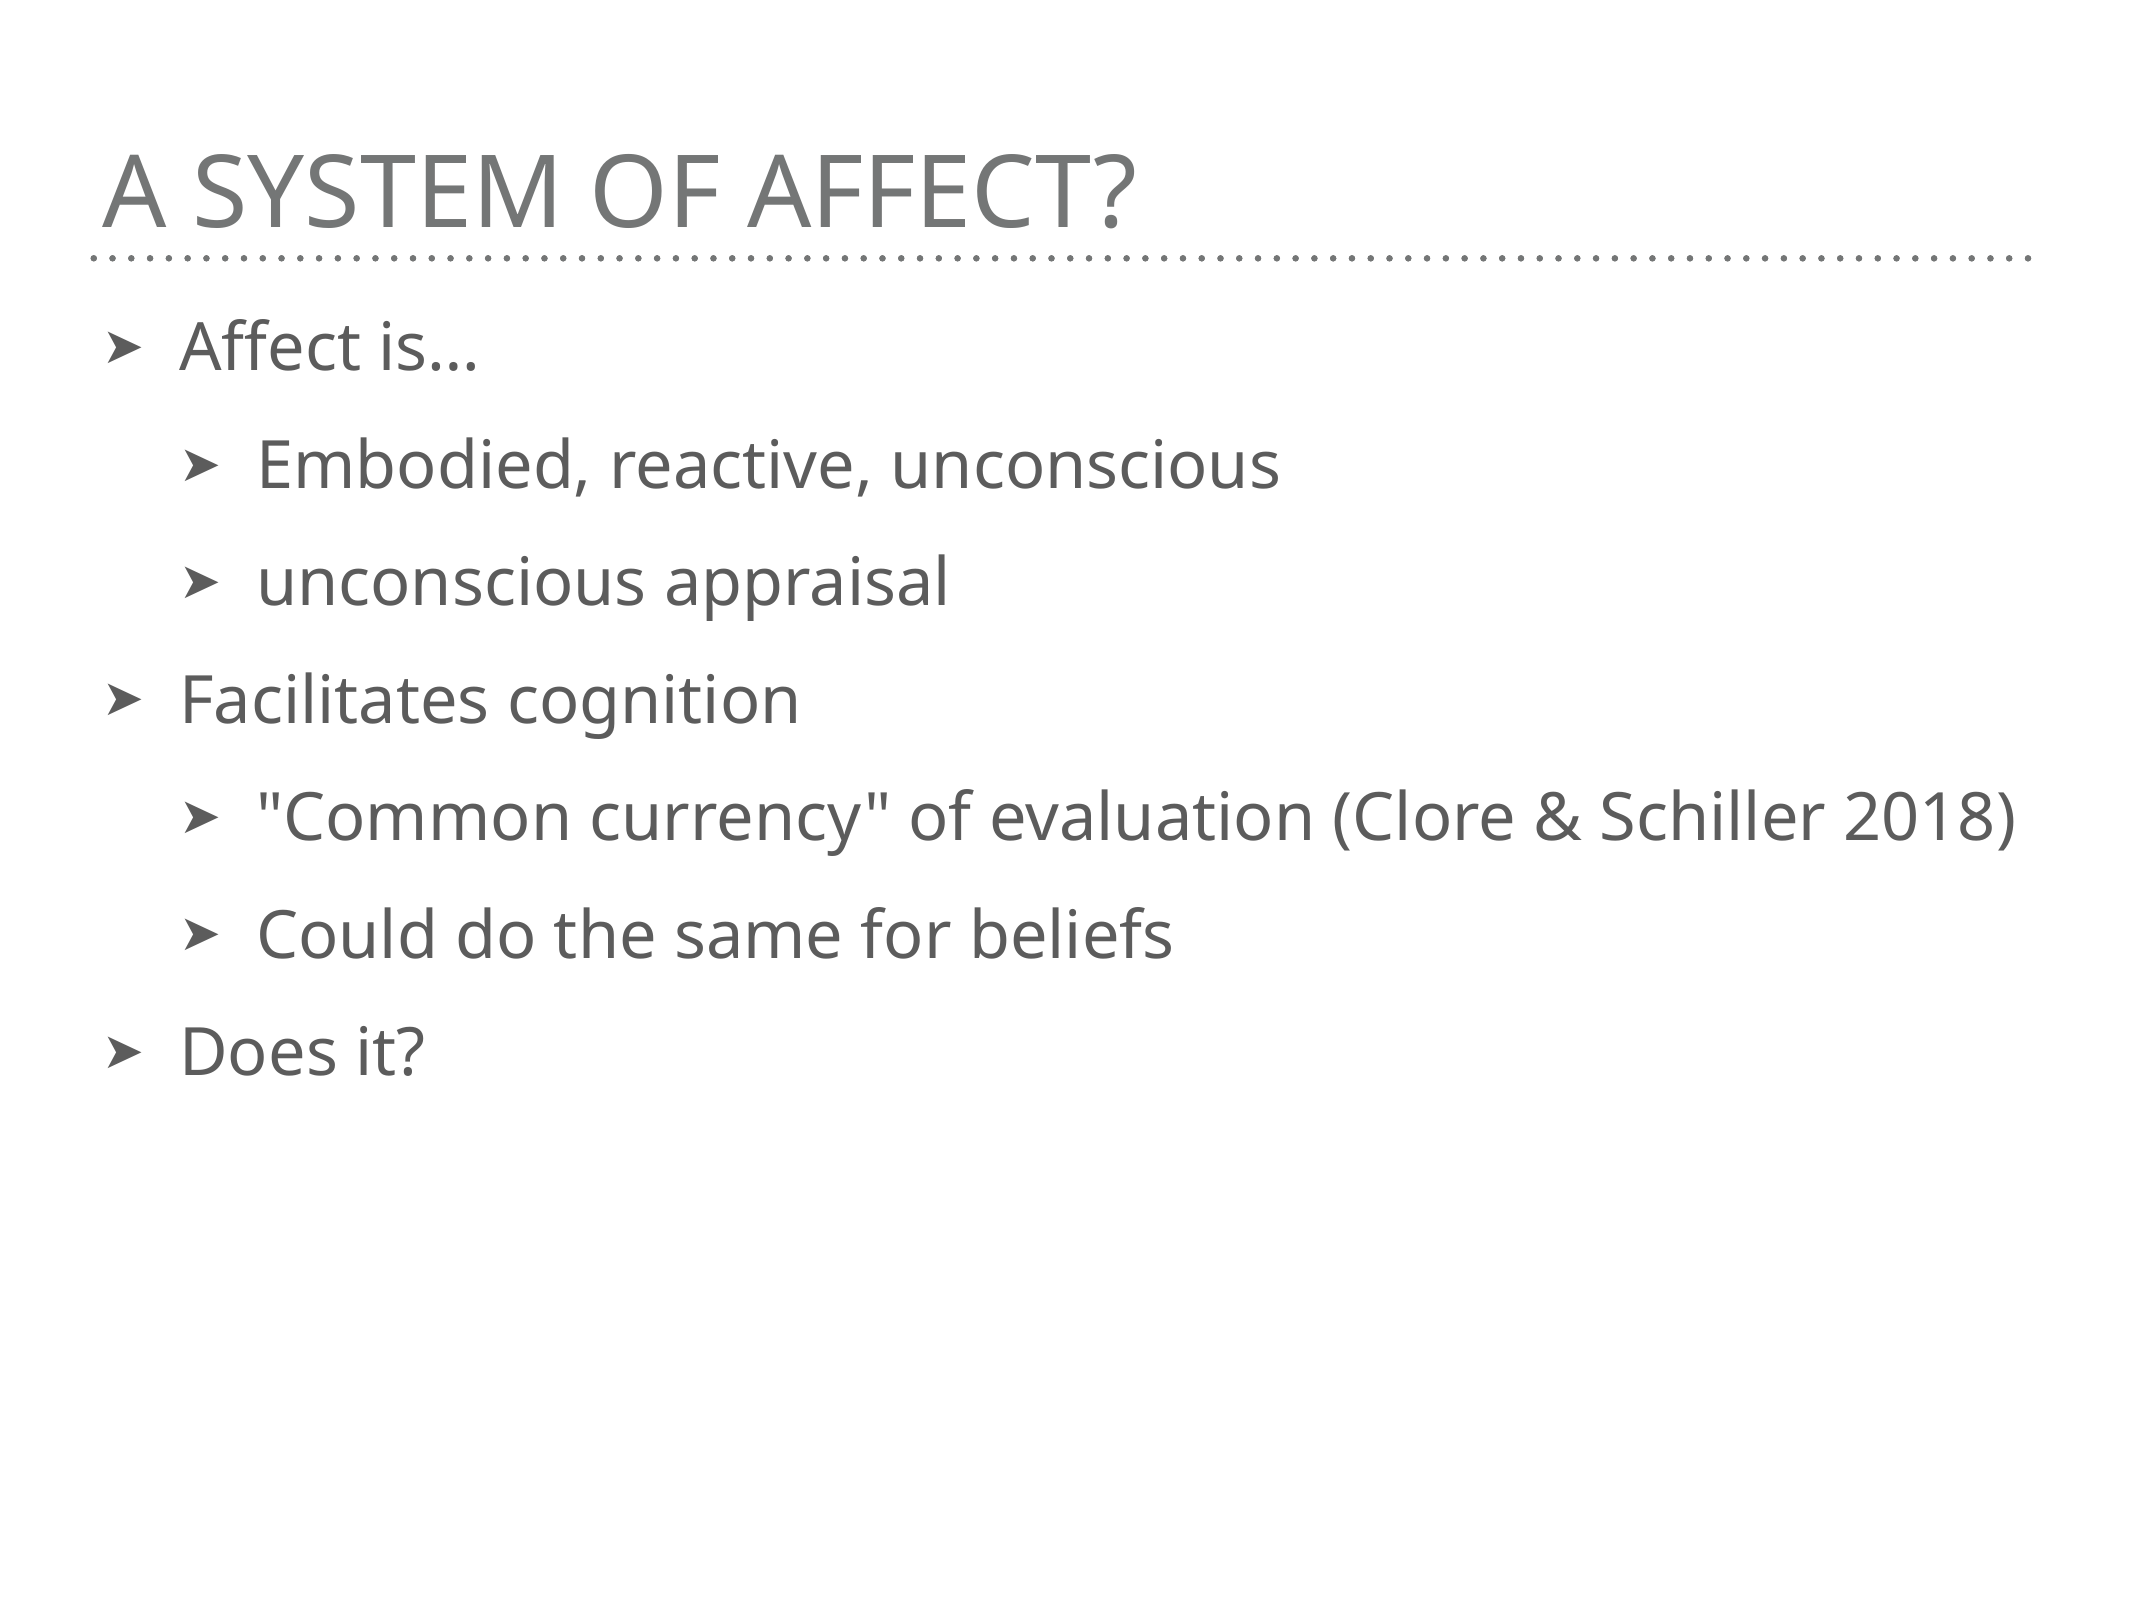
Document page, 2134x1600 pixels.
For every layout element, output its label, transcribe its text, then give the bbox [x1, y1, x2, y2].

list Affect is… Embodied, reactive, unconscious unconscious appraisal Facilitates cognition "Common currency" of evaluation (Clore & Schiller 2018) Could do the same for beliefs Does it? [93, 295, 2041, 1482]
title A system of Affect? [93, 118, 2041, 238]
